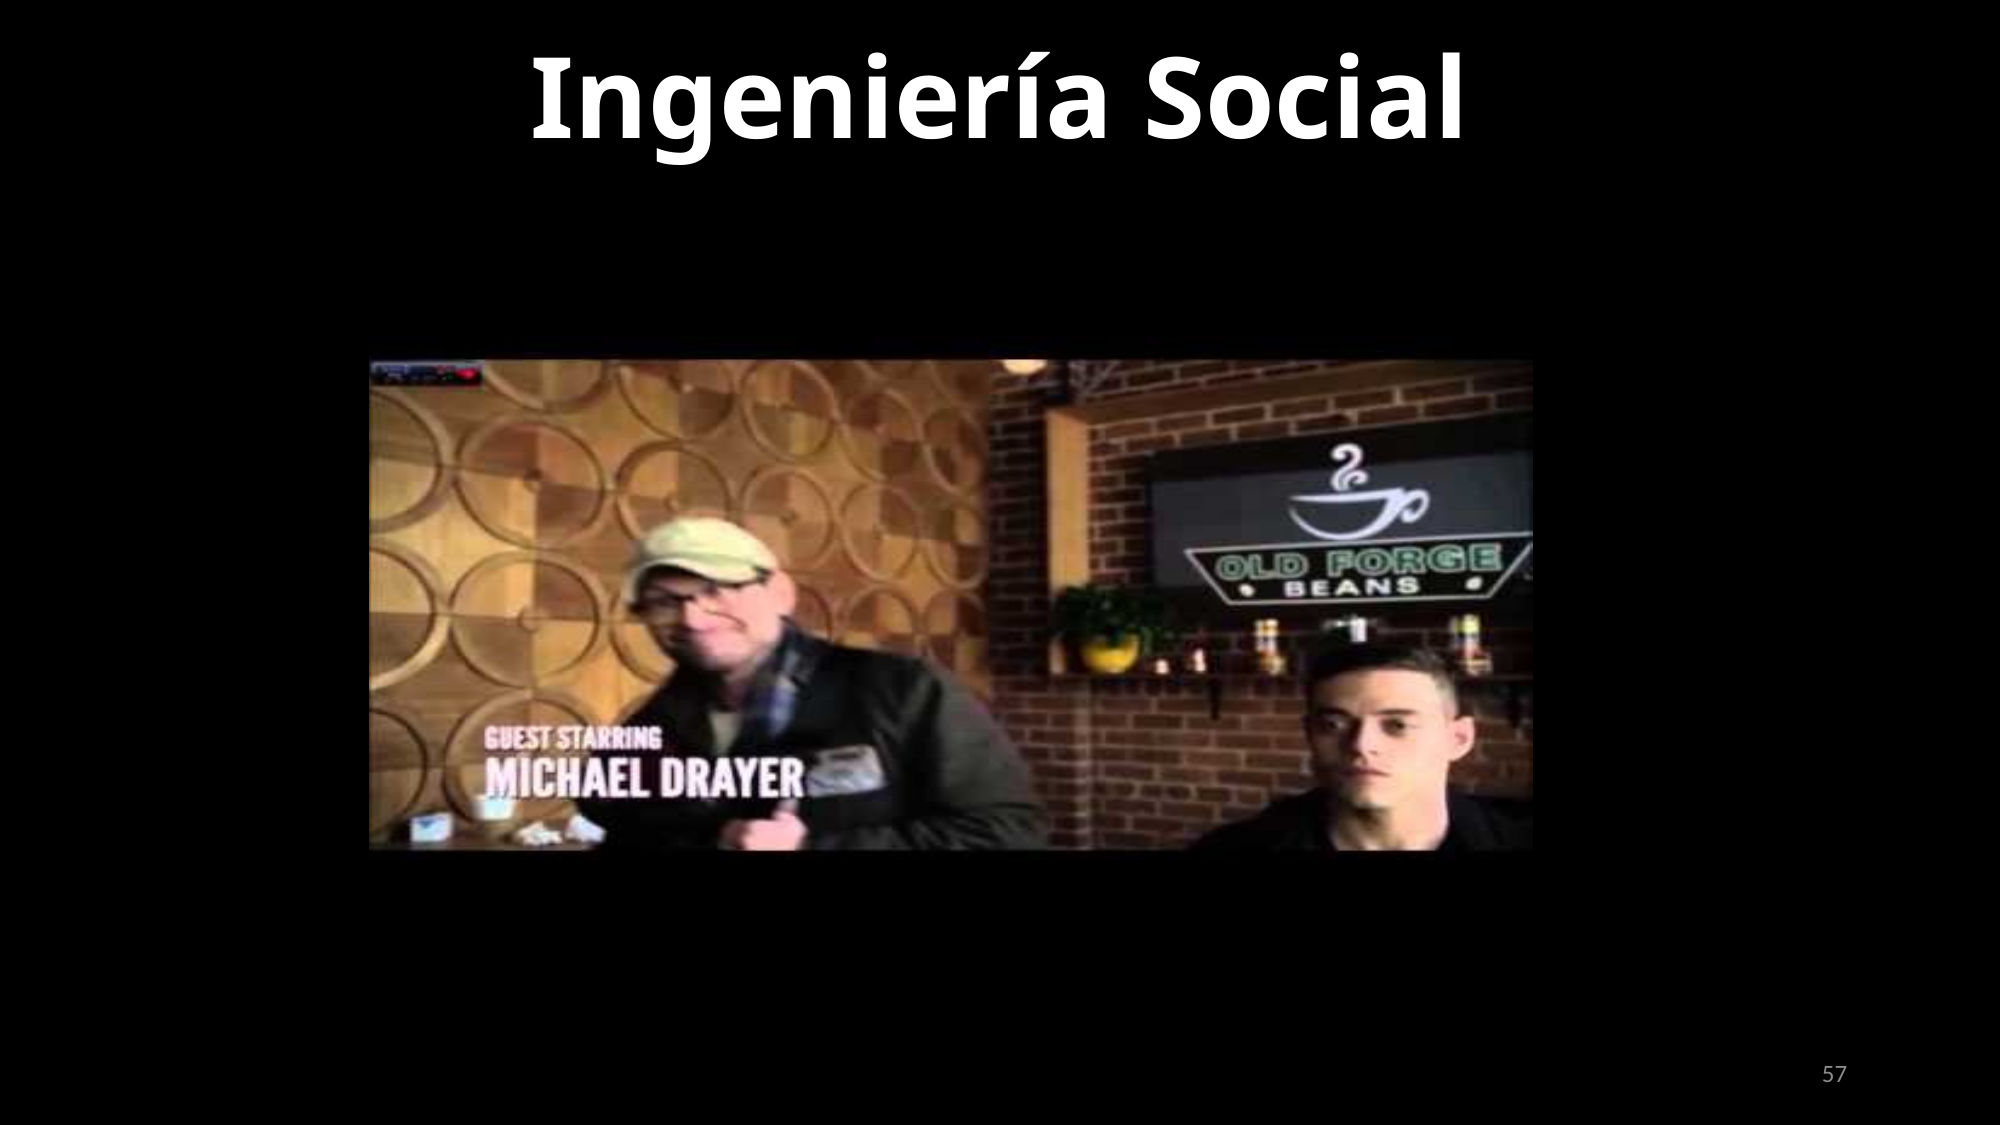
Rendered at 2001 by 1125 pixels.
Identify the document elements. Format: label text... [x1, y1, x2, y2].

slide_number 57 [1412, 1042, 1863, 1103]
text_box Ingeniería Social [0, 18, 2000, 169]
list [368, 277, 1534, 934]
